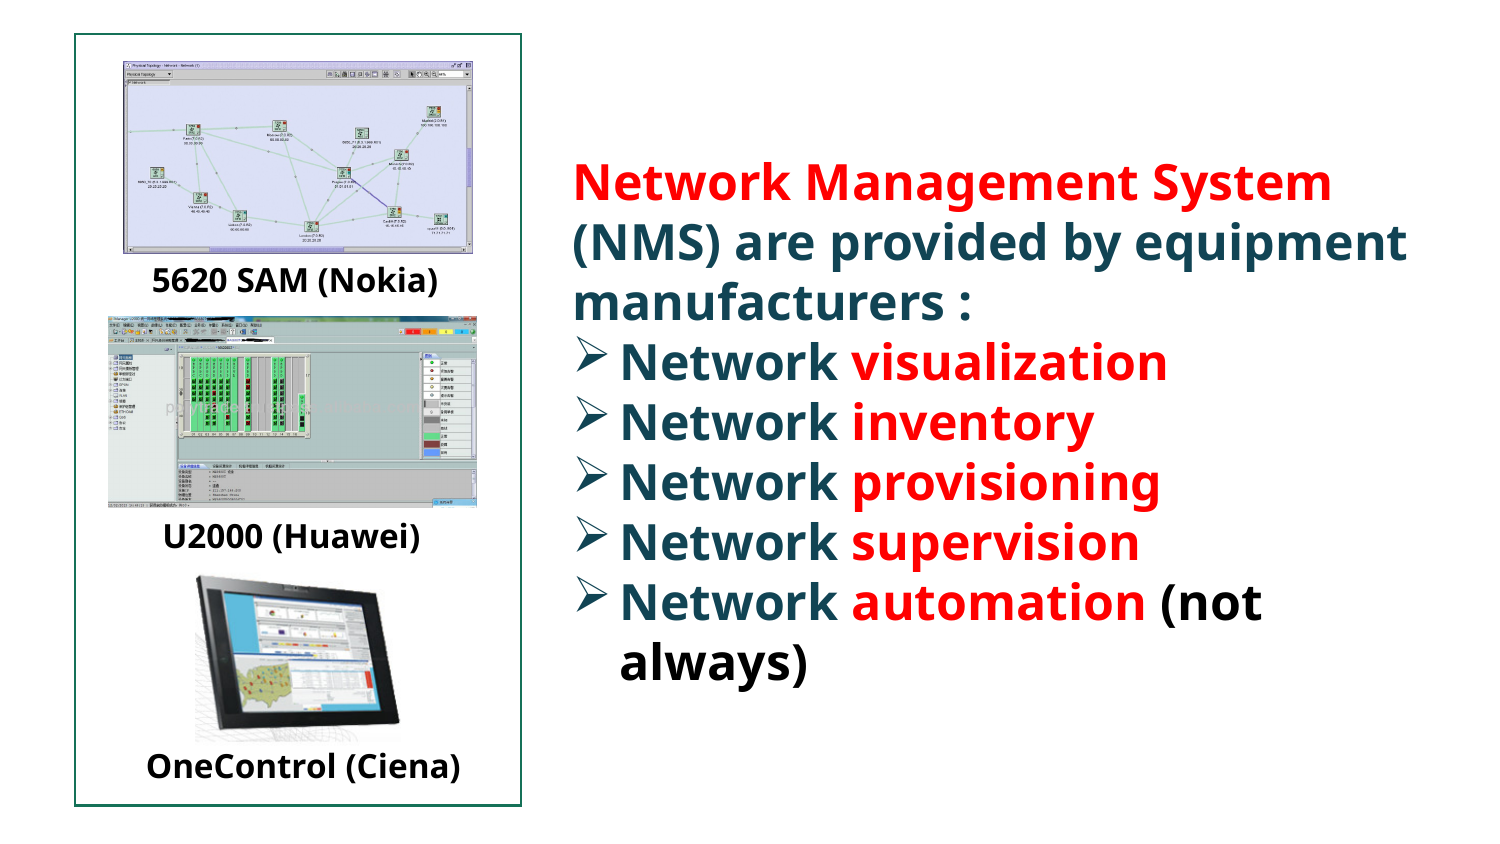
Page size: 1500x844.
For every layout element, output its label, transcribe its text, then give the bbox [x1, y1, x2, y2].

text_box [74, 33, 522, 807]
text_box Network Management System (NMS) are provided by equipment manufacturers : Network visualization Network inventory Network provisioning Network supervision Network automation (not always) [557, 359, 1475, 602]
picture [108, 316, 477, 508]
picture [123, 61, 473, 254]
picture [195, 548, 401, 754]
